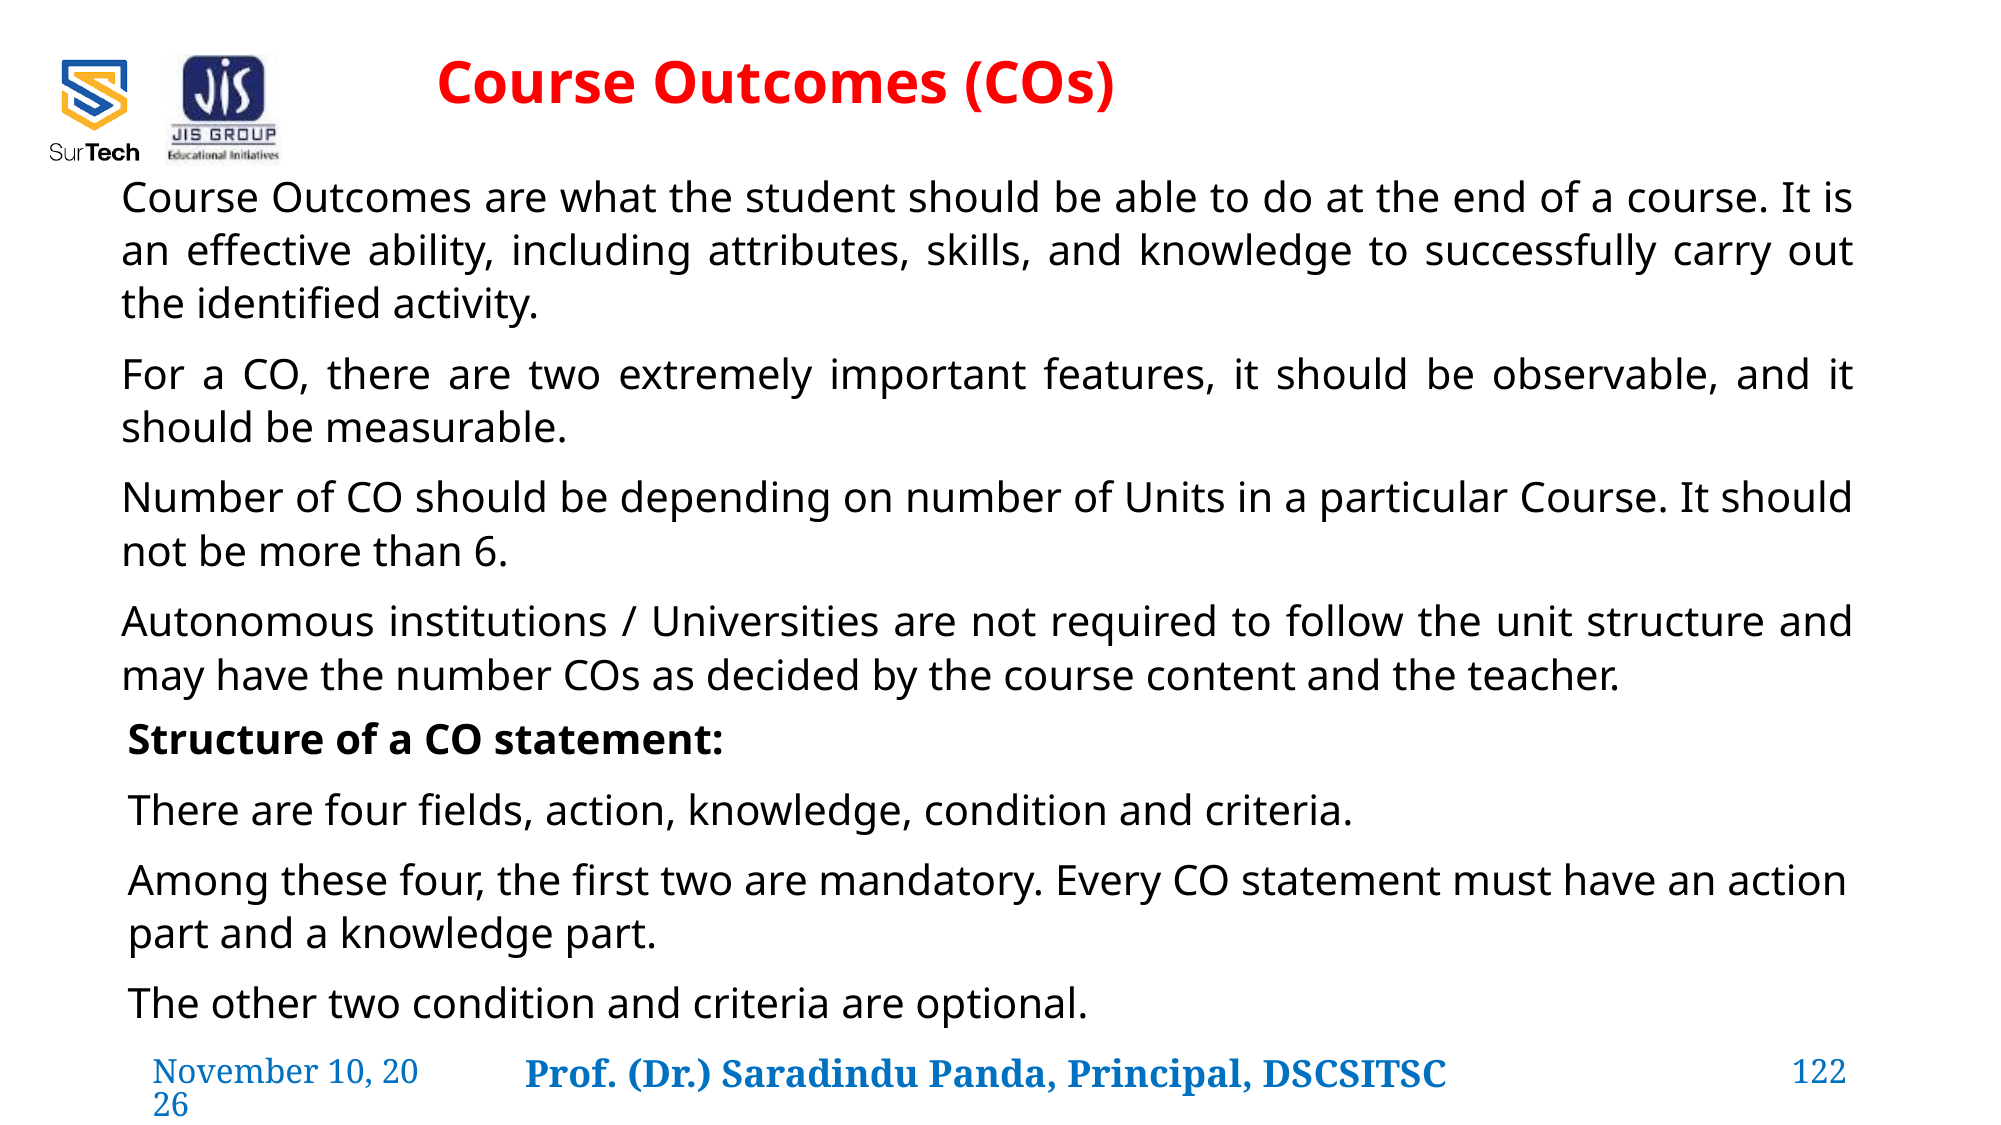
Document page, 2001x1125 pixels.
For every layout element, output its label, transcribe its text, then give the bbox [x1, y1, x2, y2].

text_box Structure of a CO statement: There are four fields, action, knowledge, condition and criteria. Among these four, the first two are mandatory. Every CO statement must have an action part and a knowledge part. The other two condition and criteria are optional. [112, 702, 1863, 1035]
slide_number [137, 1042, 436, 1103]
text_box Course Outcomes (COs) [421, 50, 1870, 123]
slide_number 122 [1644, 1042, 1863, 1103]
text_box Course Outcomes are what the student should be able to do at the end of a course. It is an effective ability, including attributes, skills, and knowledge to successfully carry out the identified activity. For a CO, there are two extremely important features, it should be observable, and it should be measurable. Number of CO should be depending on number of Units in a particular Course. It should not be more than 6. Autonomous institutions / Universities are not required to follow the unit structure and may have the number COs as decided by the course content and the teacher. [106, 159, 1870, 706]
picture [23, 39, 282, 181]
footer Prof. (Dr.) Saradindu Panda, Principal, DSCSITSC [510, 1042, 1533, 1103]
